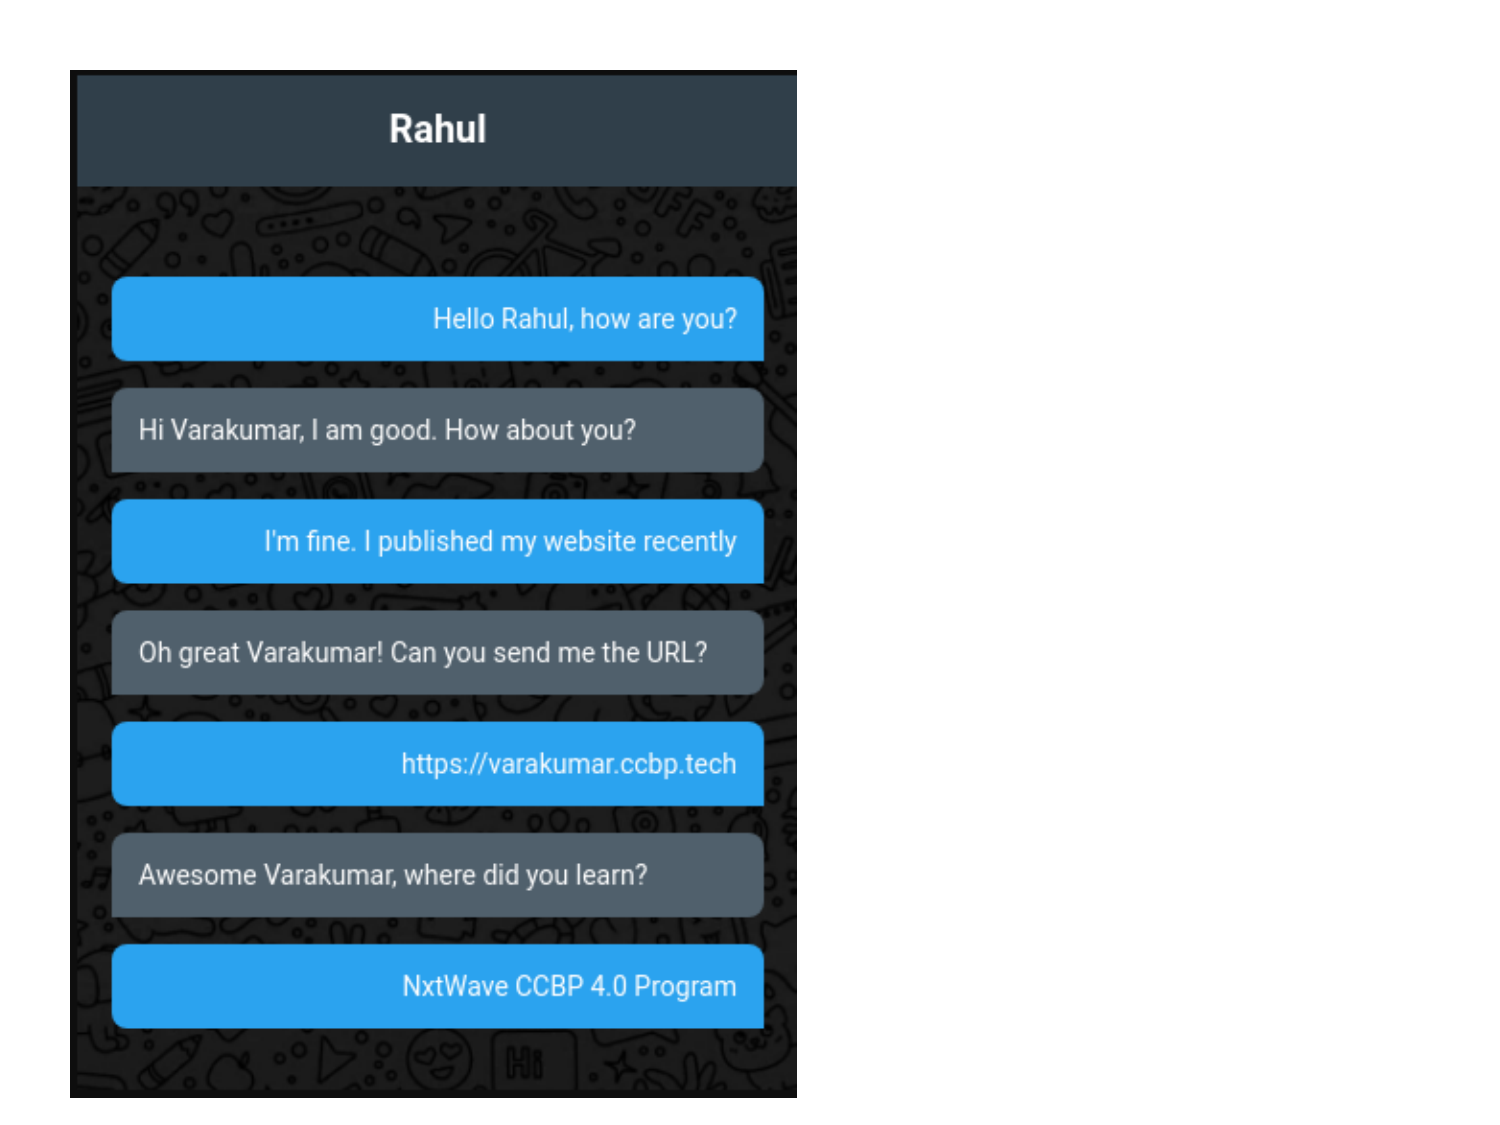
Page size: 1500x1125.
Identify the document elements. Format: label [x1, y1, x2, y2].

list [70, 70, 798, 1099]
